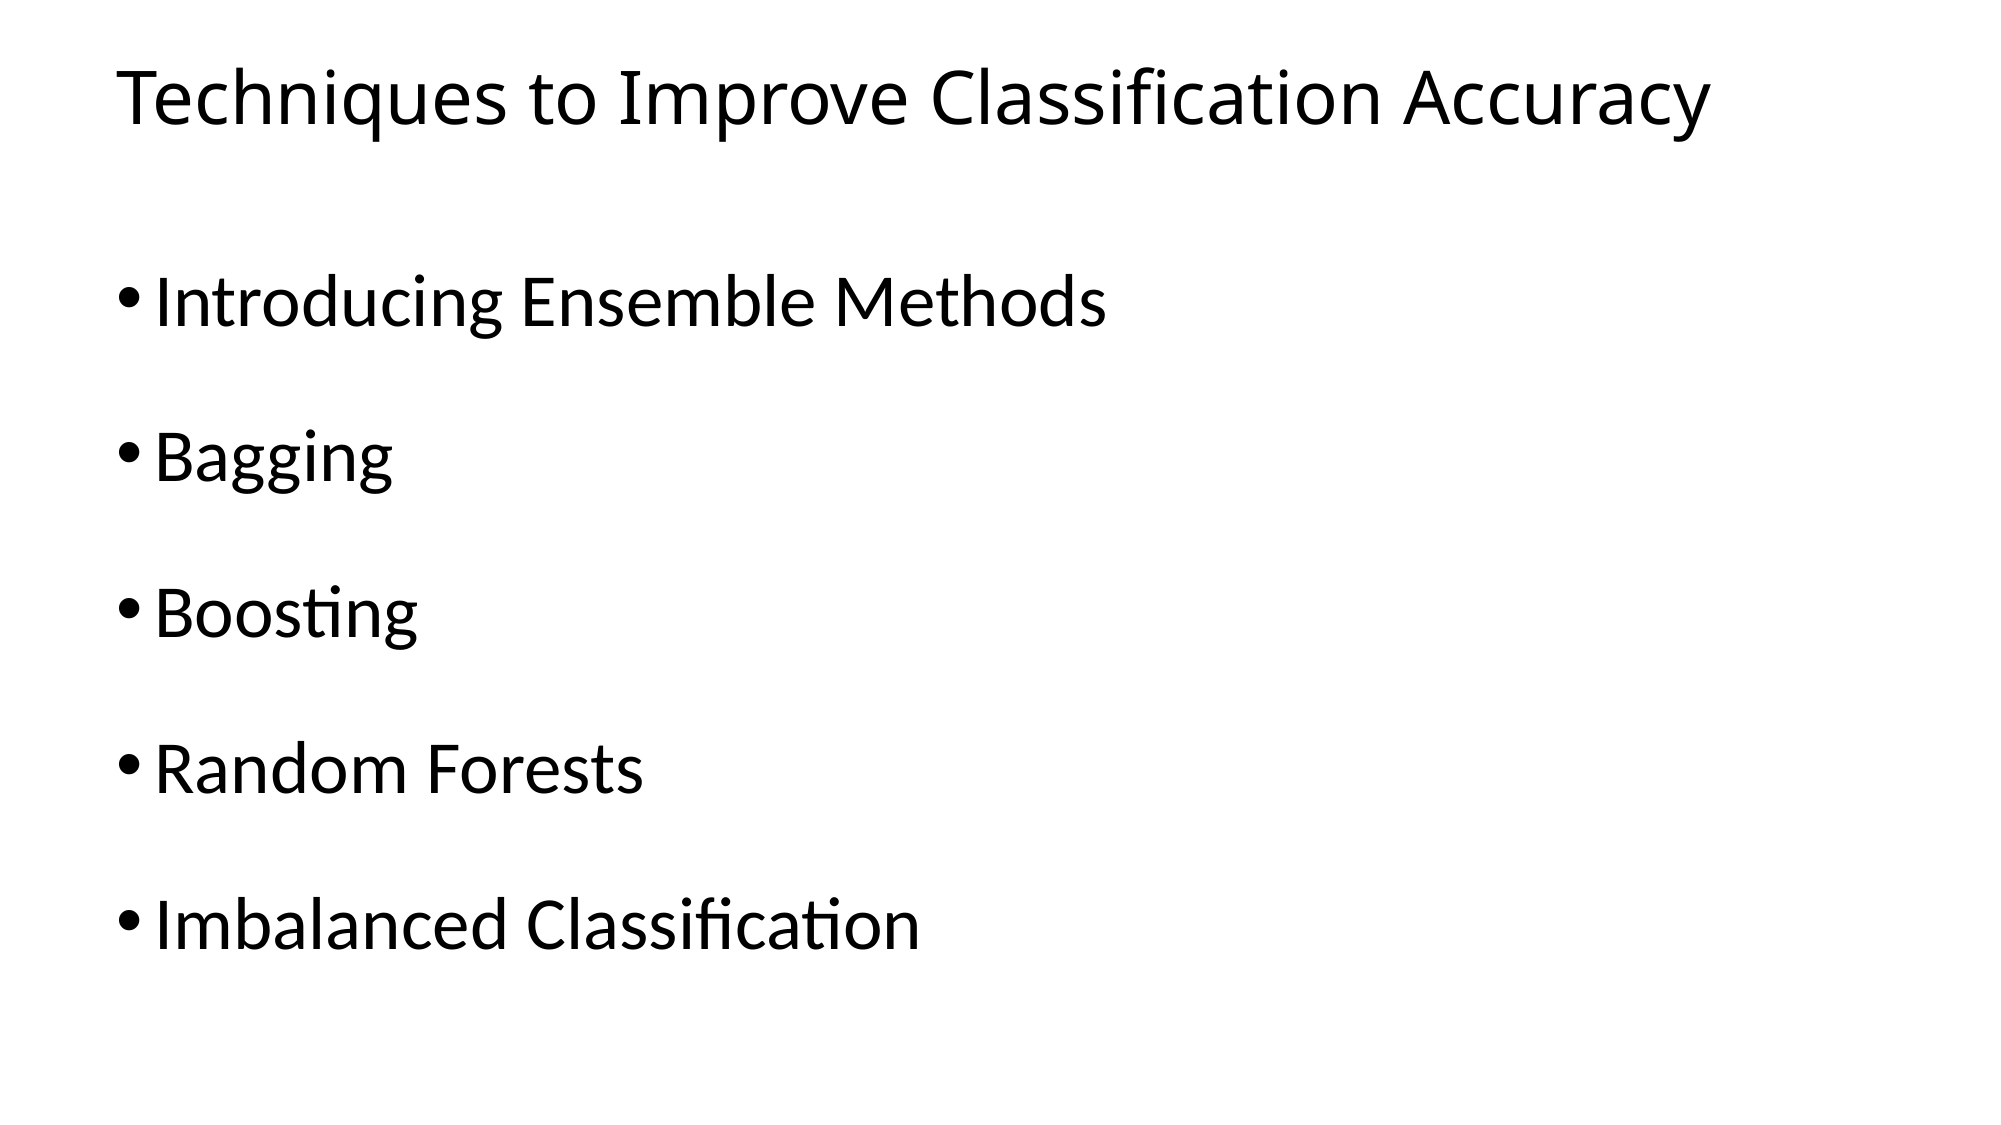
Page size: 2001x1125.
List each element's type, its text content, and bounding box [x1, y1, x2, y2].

title Techniques to Improve Classification Accuracy [101, 20, 1911, 181]
list Introducing Ensemble Methods Bagging Boosting Random Forests Imbalanced Classification [101, 198, 1893, 1075]
